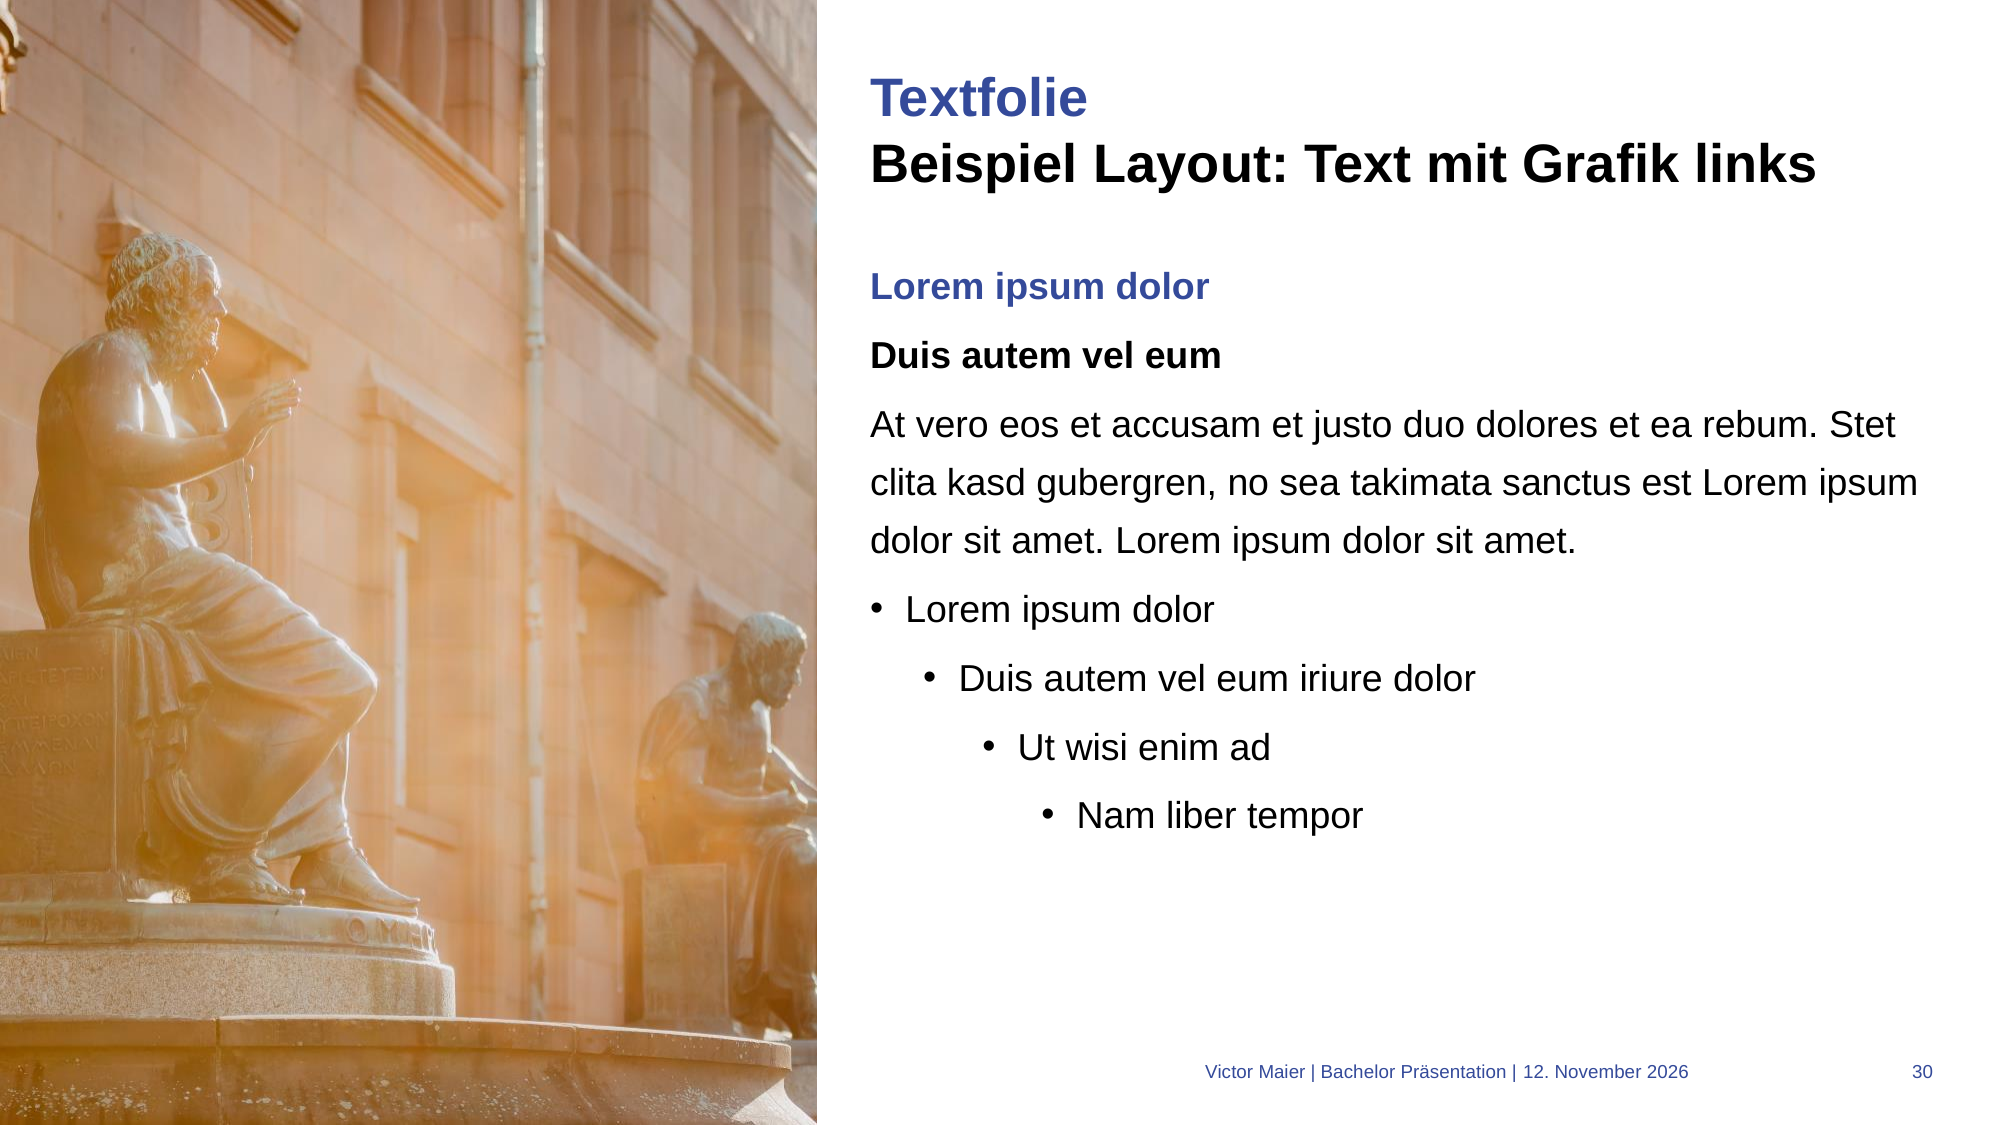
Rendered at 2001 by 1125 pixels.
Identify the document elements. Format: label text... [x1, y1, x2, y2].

title Textfolie Beispiel Layout: Text mit Grafik links [870, 60, 1933, 220]
list Lorem ipsum dolor Duis autem vel eum At vero eos et accusam et justo duo dolores et ea rebum. Stet clita kasd gubergren, no sea takimata sanctus est Lorem ipsum dolor sit amet. Lorem ipsum dolor sit amet. Lorem ipsum dolor Duis autem vel eum iriure dolor Ut wisi enim ad Nam liber tempor [870, 248, 1934, 1017]
slide_number 30 [1873, 1060, 1933, 1090]
picture [0, 0, 817, 1125]
slide_number 25. Oktober 2023 [1517, 1060, 1754, 1090]
footer Victor Maier | Bachelor Präsentation | [817, 1060, 1517, 1090]
